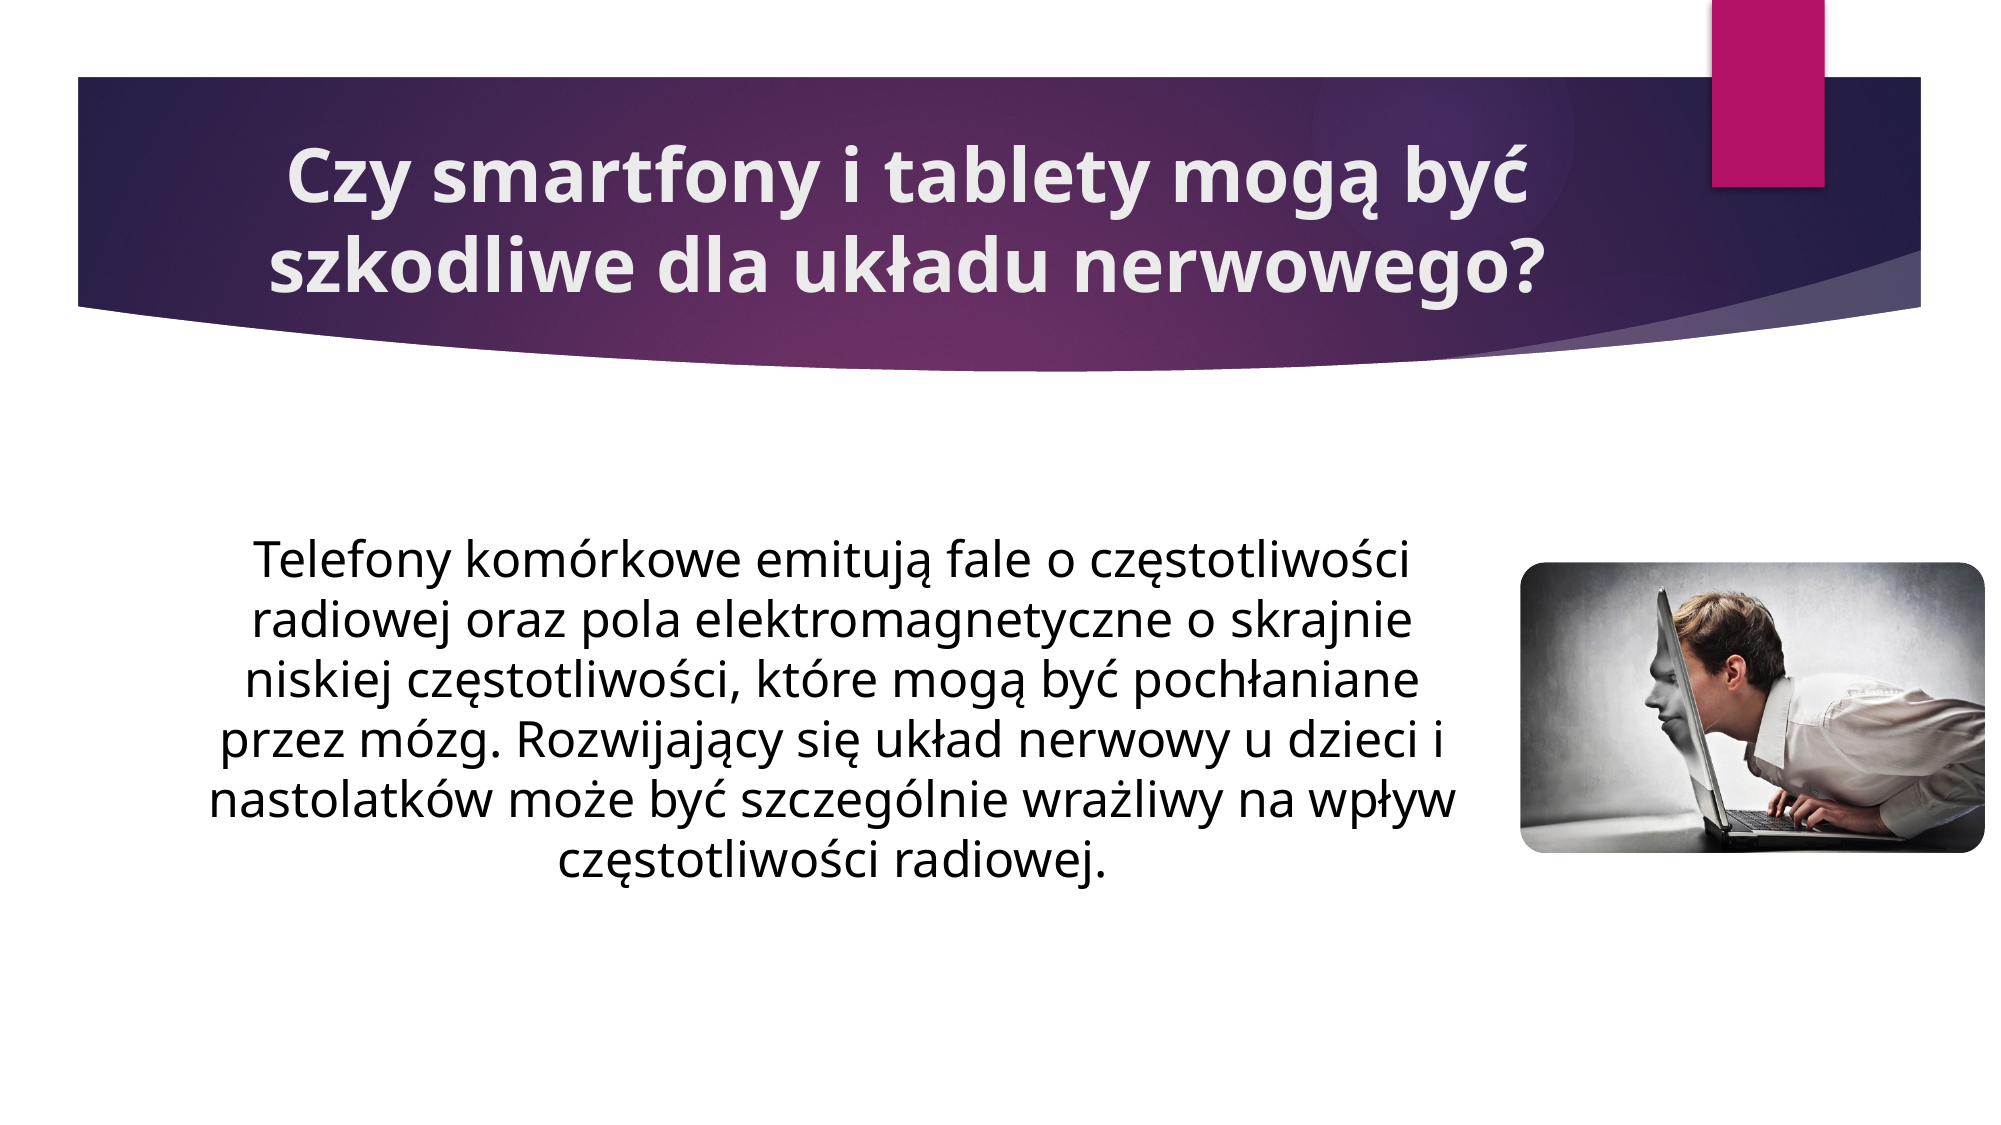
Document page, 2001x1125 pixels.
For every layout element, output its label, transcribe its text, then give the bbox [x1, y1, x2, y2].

picture [1520, 562, 1985, 854]
title Czy smartfony i tablety mogą być szkodliwe dla układu nerwowego? [189, 159, 1627, 276]
list Telefony komórkowe emitują fale o częstotliwości radiowej oraz pola elektromagnetyczne o skrajnie niskiej częstotliwości, które mogą być pochłaniane przez mózg. Rozwijający się układ nerwowy u dzieci i nastolatków może być szczególnie wrażliwy na wpływ częstotliwości radiowej. [189, 427, 1477, 988]
